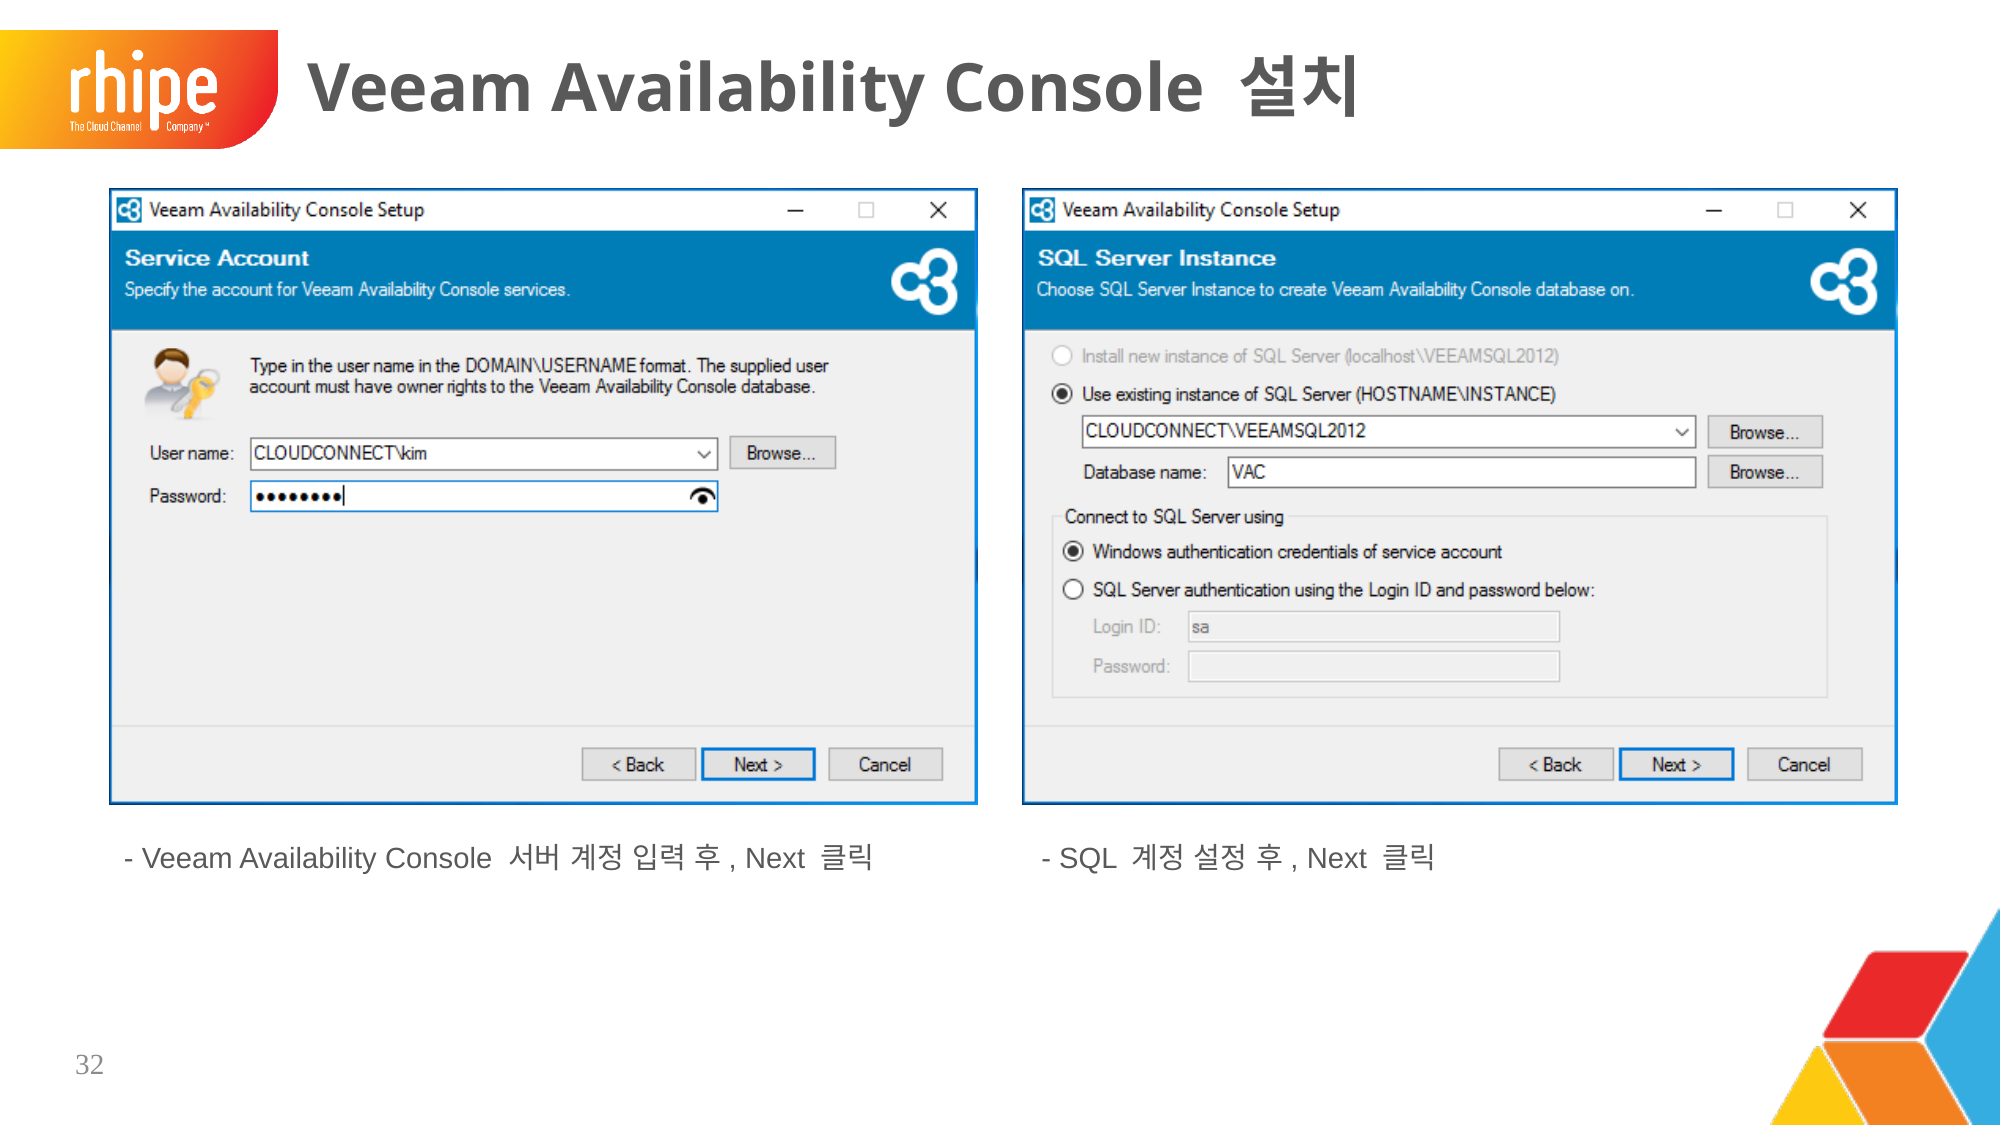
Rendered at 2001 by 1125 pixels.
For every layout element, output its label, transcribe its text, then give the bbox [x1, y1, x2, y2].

text_box - SQL 계정 설정 후, Next 클릭 [1026, 831, 1452, 882]
slide_number 32 [25, 1033, 155, 1093]
picture [0, 0, 2000, 1125]
title Veeam Availability Console 설치 [292, 31, 1944, 150]
text_box - Veeam Availability Console 서버 계정 입력 후, Next 클릭 [109, 832, 955, 883]
